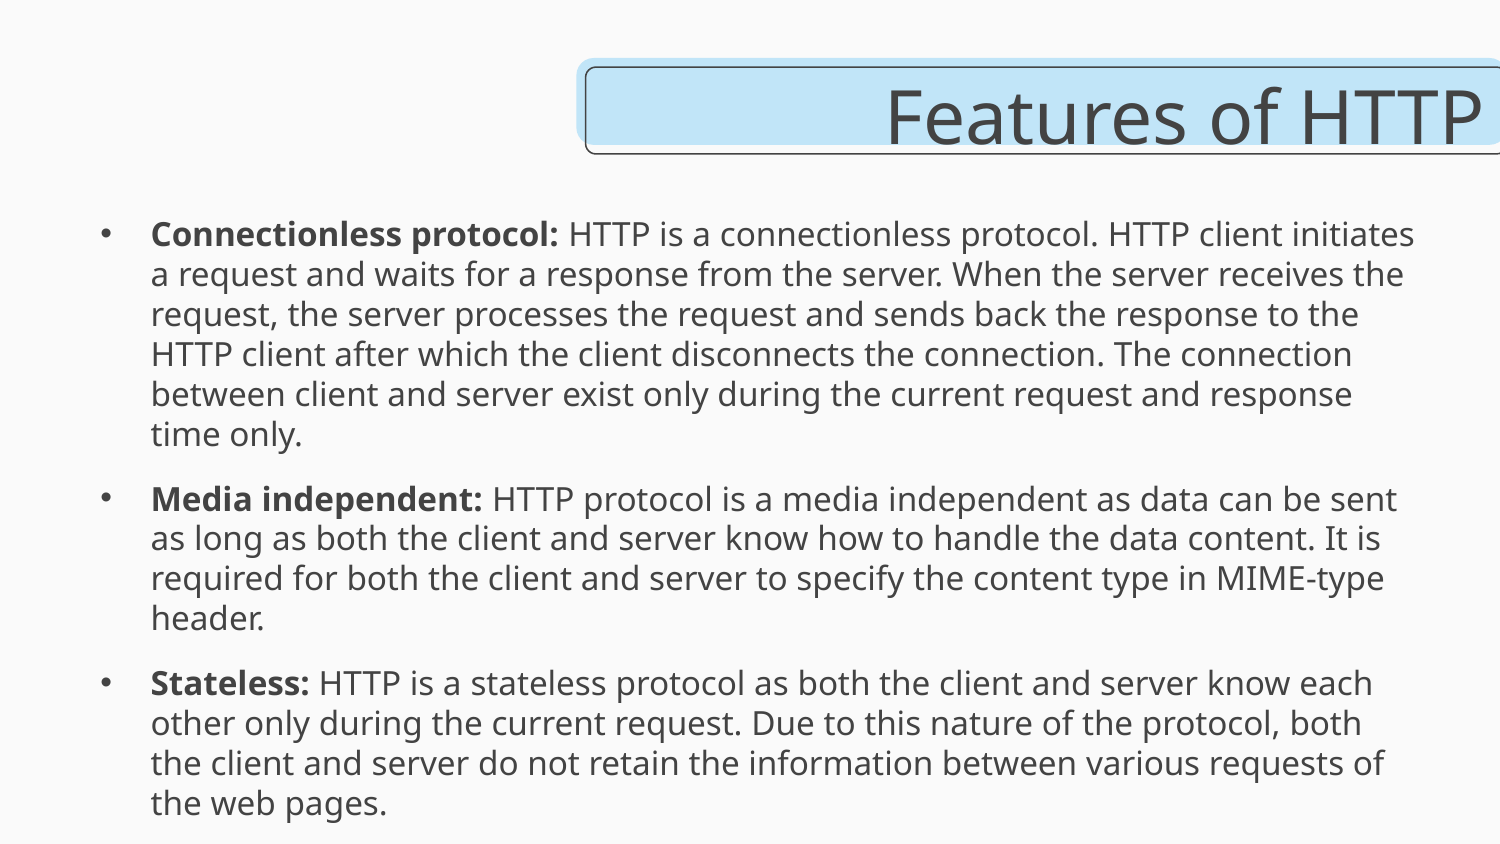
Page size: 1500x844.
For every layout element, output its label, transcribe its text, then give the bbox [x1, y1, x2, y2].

title Features of HTTP [849, 75, 1500, 154]
subtitle Connectionless protocol: HTTP is a connectionless protocol. HTTP client initiates a request and waits for a response from the server. When the server receives the request, the server processes the request and sends back the response to the HTTP client after which the client disconnects the connection. The connection between client and server exist only during the current request and response time only. Media independent: HTTP protocol is a media independent as data can be sent as long as both the client and server know how to handle the data content. It is required for both the client and server to specify the content type in MIME-type header. Stateless: HTTP is a stateless protocol as both the client and server know each other only during the current request. Due to this nature of the protocol, both the client and server do not retain the information between various requests of the web pages. [60, 250, 1438, 785]
